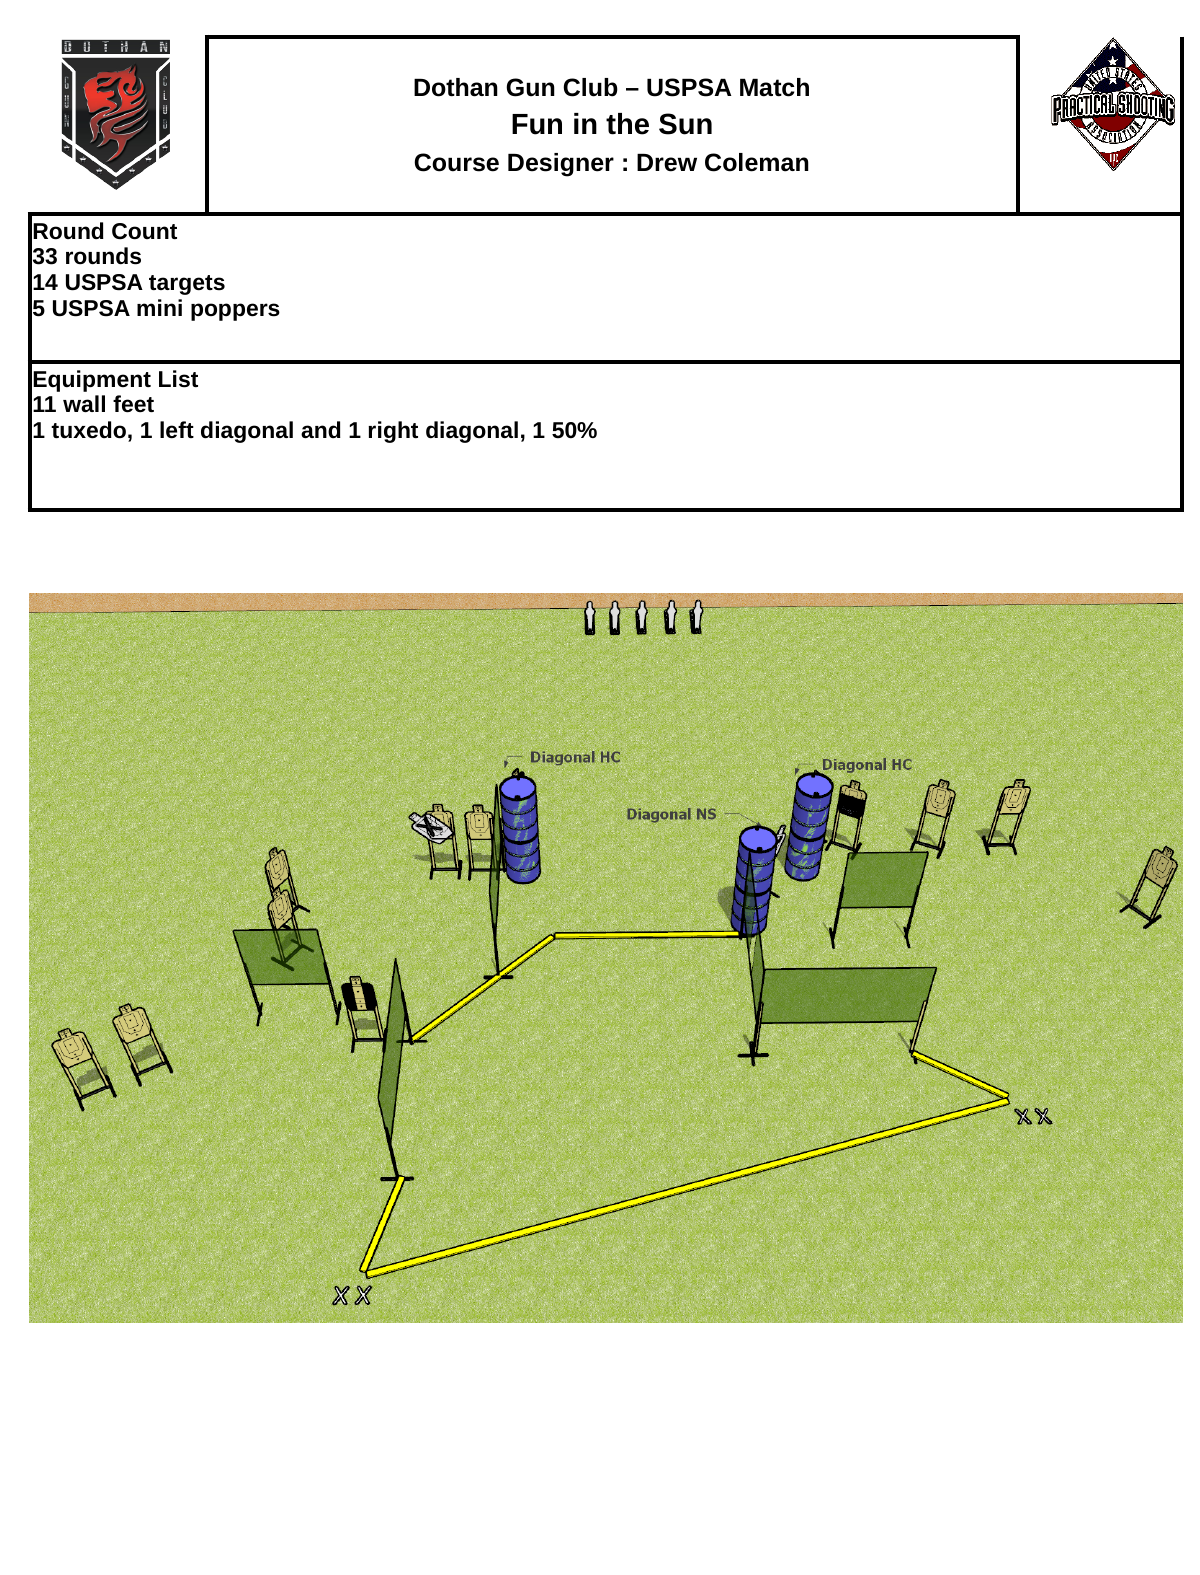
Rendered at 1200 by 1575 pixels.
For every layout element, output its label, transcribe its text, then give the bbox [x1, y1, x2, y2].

table_header Dothan Gun Club – USPSA Match Fun in the Sun Course Designer : Drew Coleman [209, 39, 1016, 212]
table_cell Equipment List 11 wall feet 1 tuxedo, 1 left diagonal and 1 right diagonal, 1 50% [32, 364, 1180, 508]
table_header [30, 37, 205, 212]
picture [1044, 36, 1183, 175]
table_header [1020, 37, 1180, 212]
picture [58, 36, 173, 193]
table_cell Round Count 33 rounds 14 USPSA targets 5 USPSA mini poppers [32, 216, 1180, 360]
picture [29, 592, 1183, 1324]
